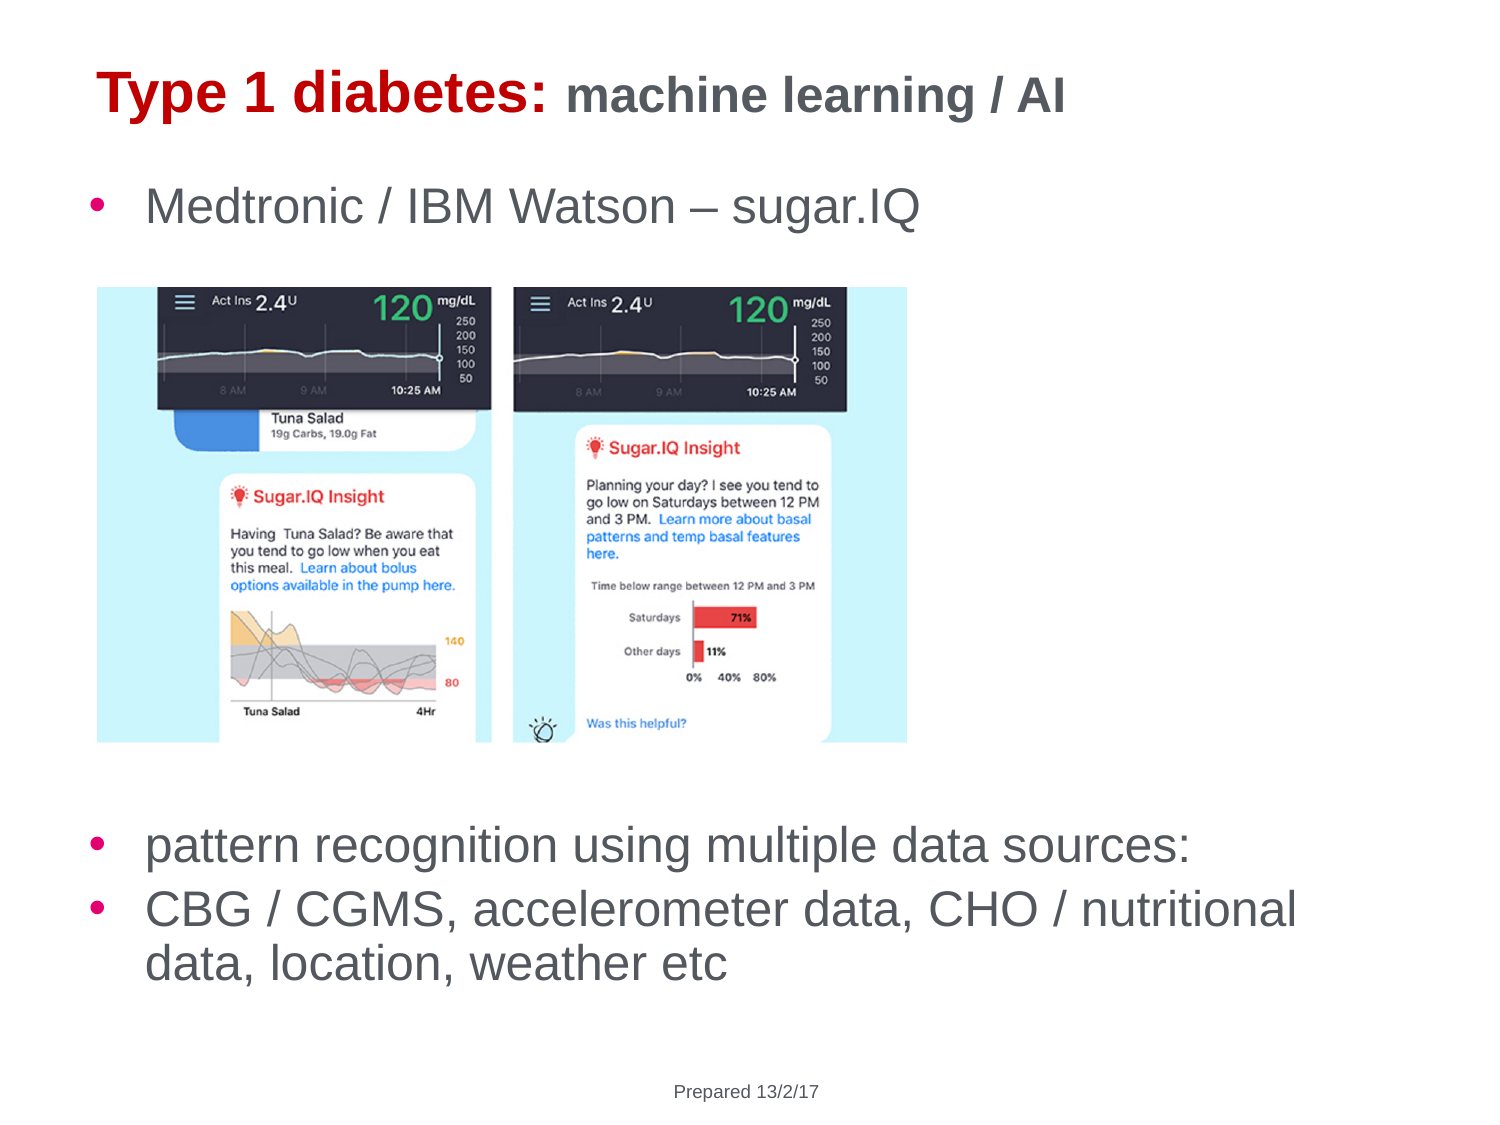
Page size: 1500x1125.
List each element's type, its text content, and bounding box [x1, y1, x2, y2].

picture [64, 278, 928, 758]
text_box Type 1 diabetes: machine learning / AI [81, 54, 1082, 196]
text_box Medtronic / IBM Watson – sugar.IQ pattern recognition using multiple data sources: CBG / CGMS, accelerometer data, CHO / nutritional data, location, weather etc [88, 172, 1439, 1071]
